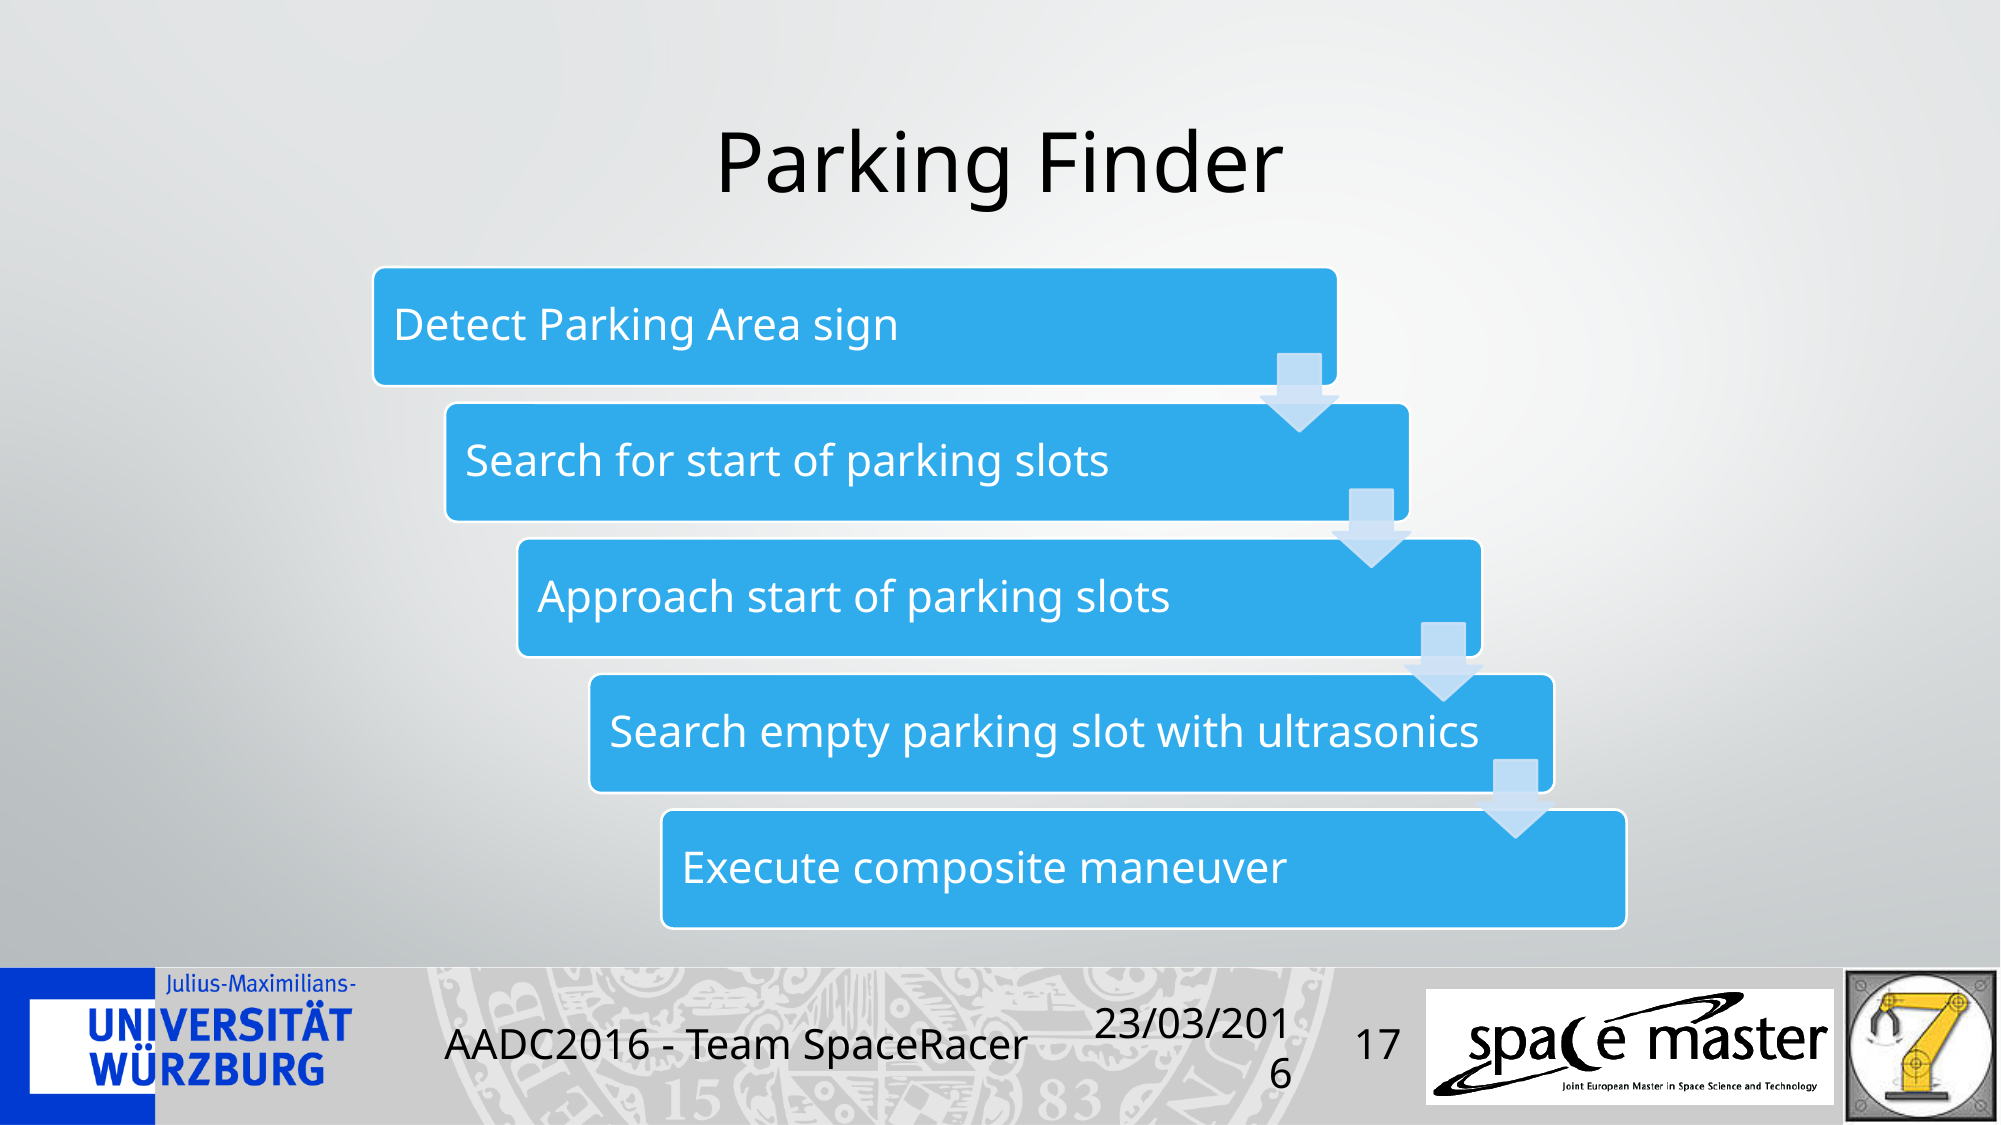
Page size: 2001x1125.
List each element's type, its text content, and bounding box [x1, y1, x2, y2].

slide_number 17 [1326, 997, 1417, 1096]
title Parking Finder [0, 51, 2000, 268]
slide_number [1111, 997, 1308, 1096]
picture [0, 967, 2000, 1125]
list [372, 266, 1627, 929]
footer AADC2016 - Team SpaceRacer [429, 997, 1111, 1096]
